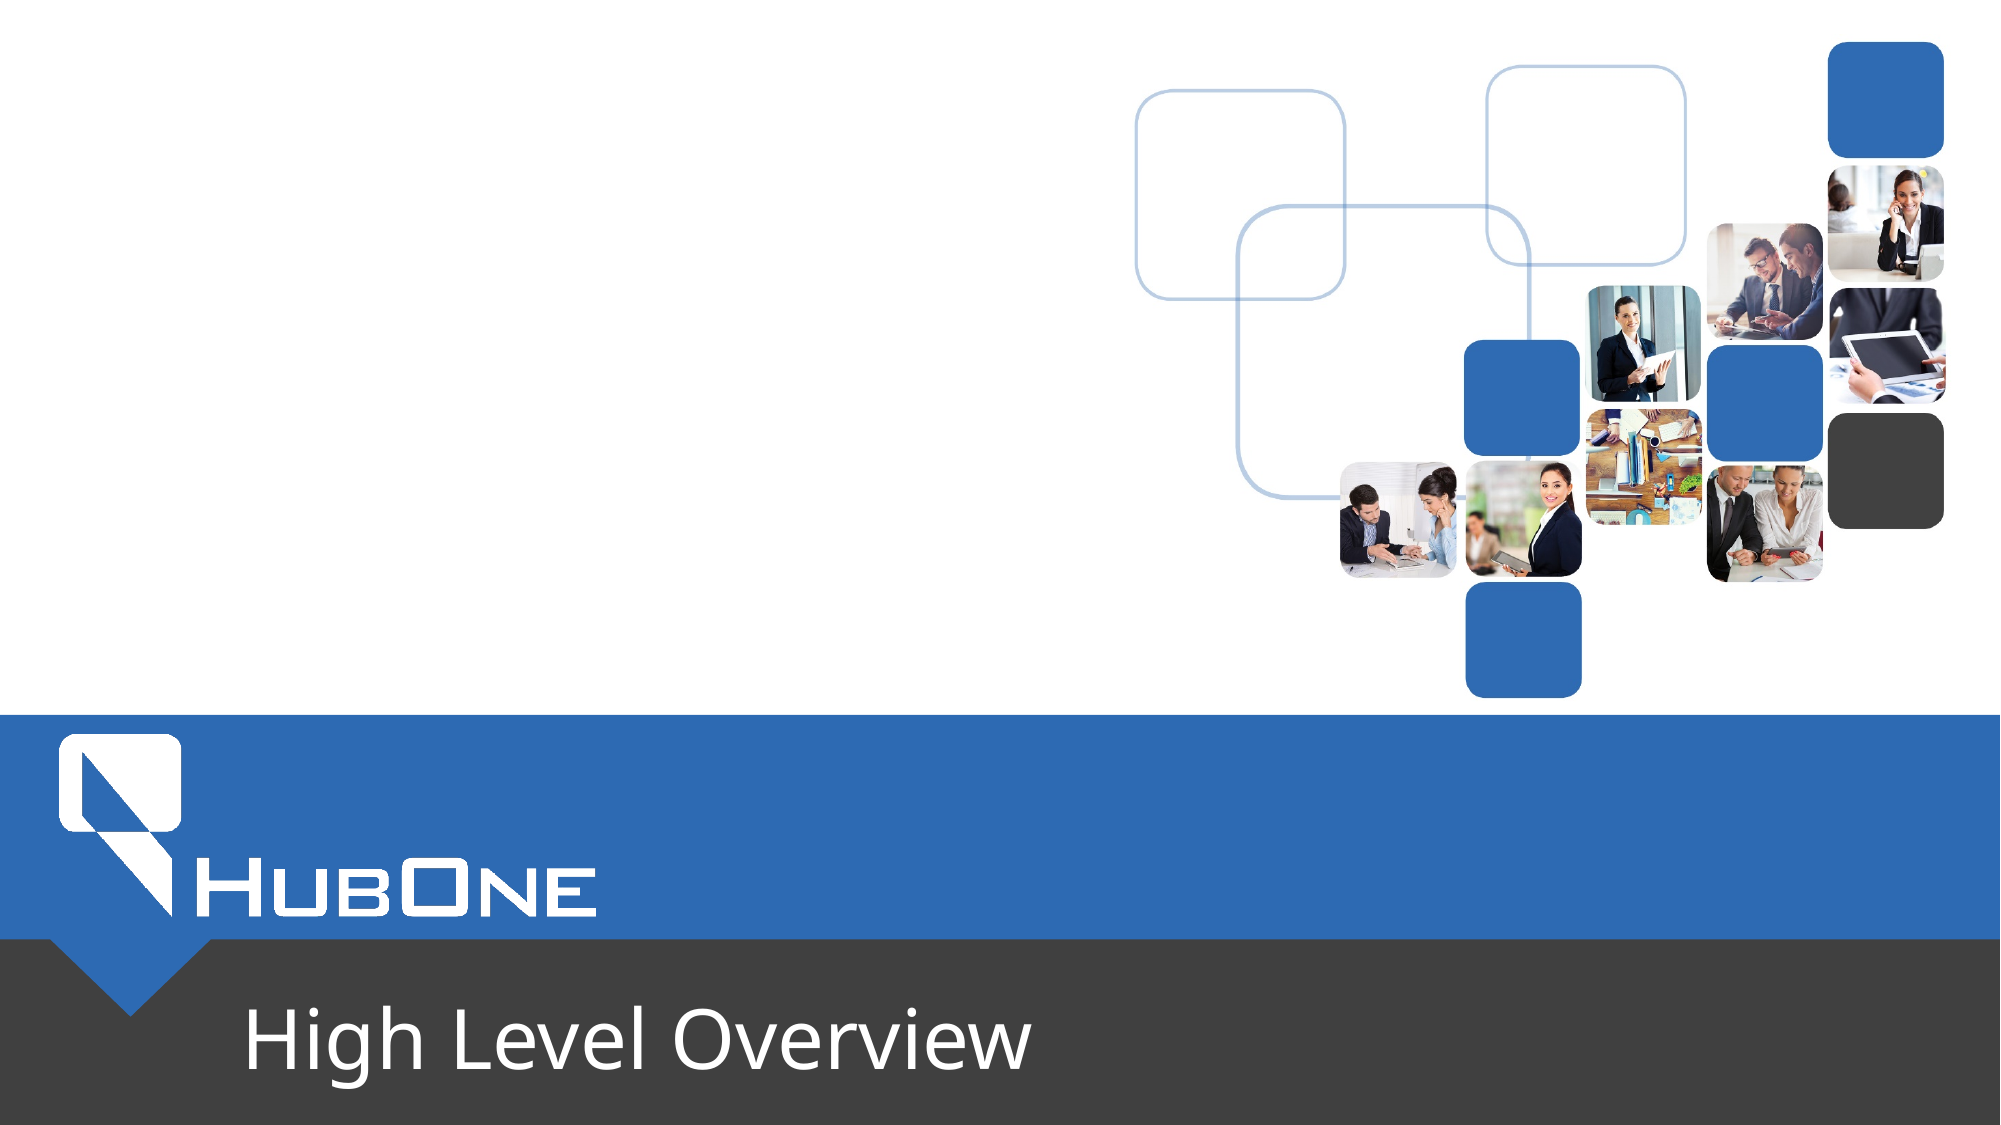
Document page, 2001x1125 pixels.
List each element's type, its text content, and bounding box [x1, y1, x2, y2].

picture [1120, 34, 1954, 705]
text_box [0, 941, 2000, 1125]
text_box High Level Overview [226, 978, 1248, 1094]
picture [59, 734, 596, 917]
text_box [0, 713, 2000, 1019]
